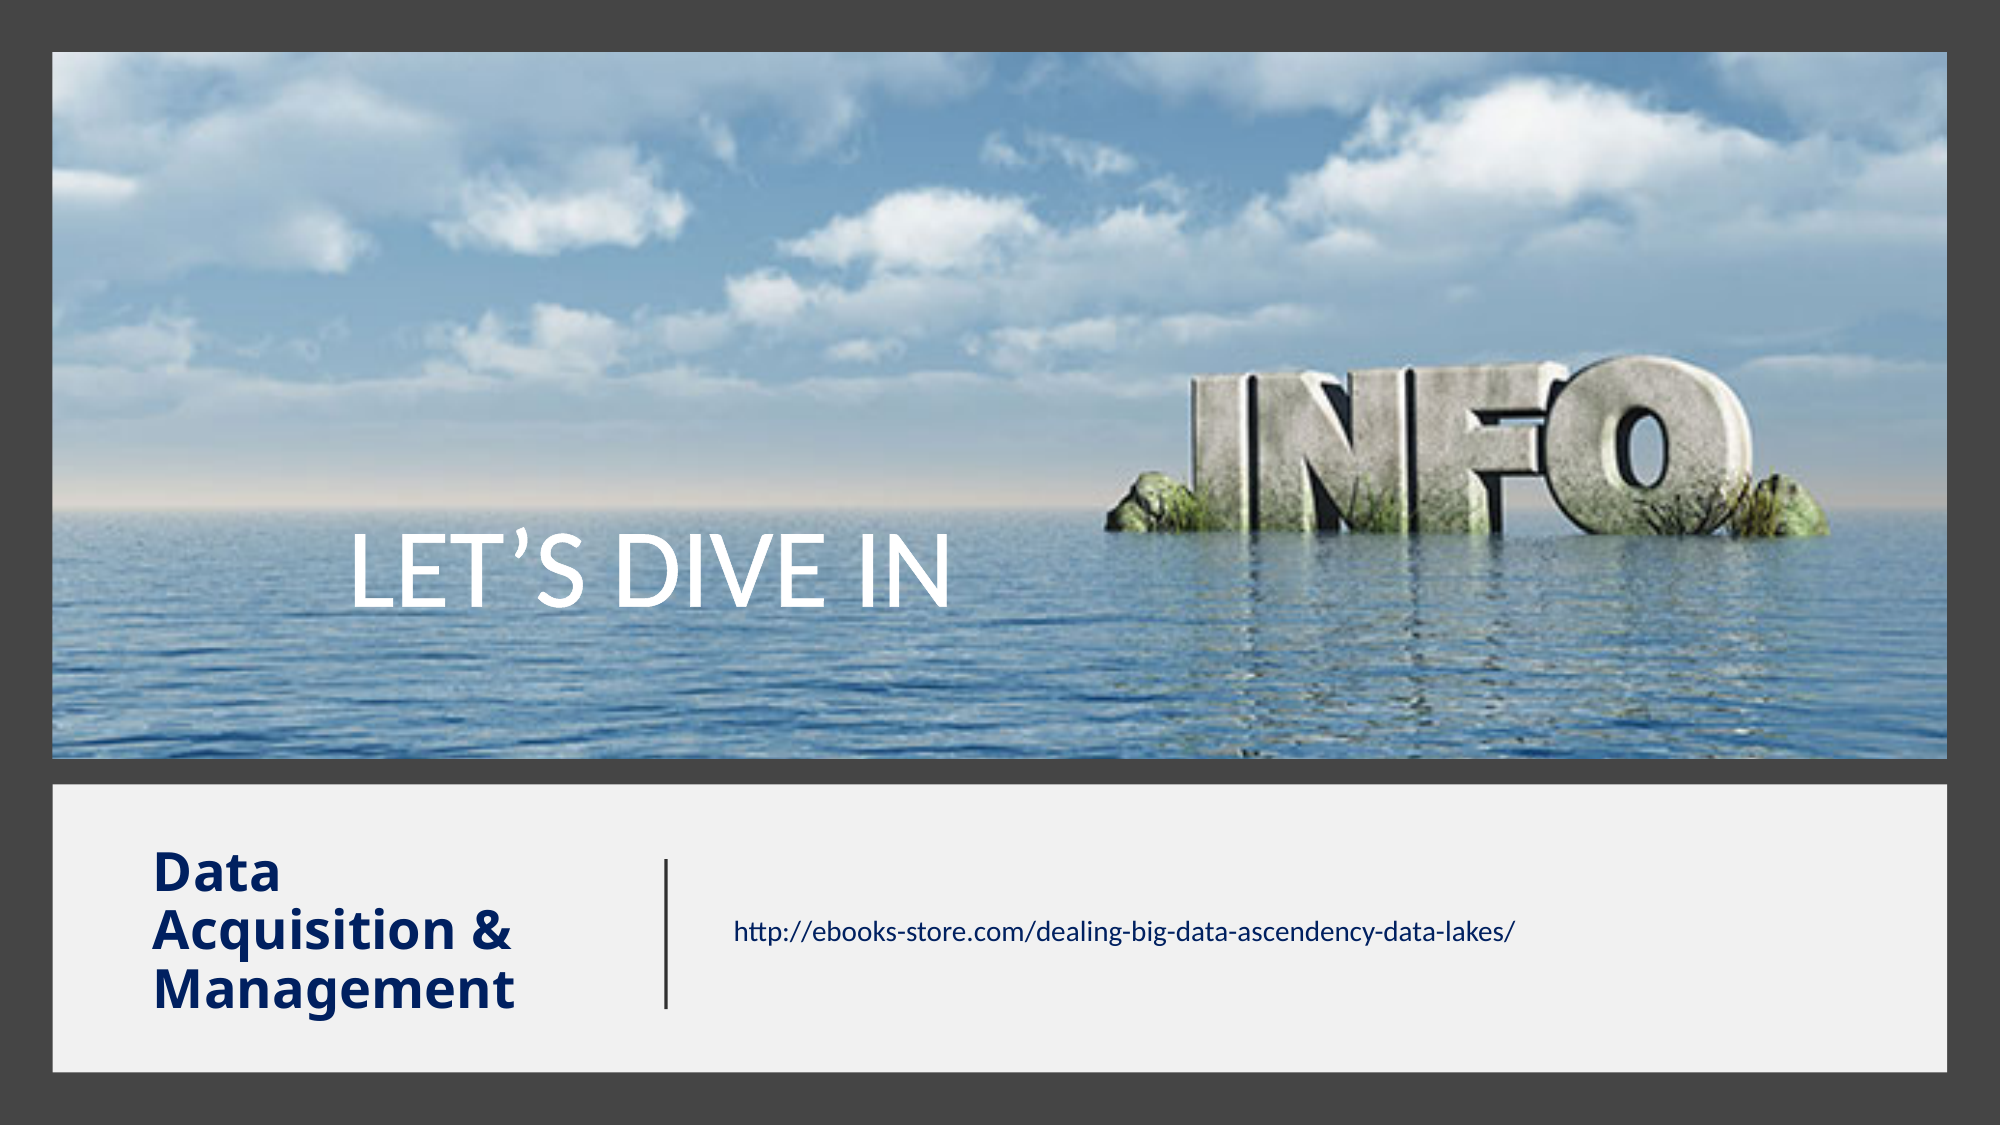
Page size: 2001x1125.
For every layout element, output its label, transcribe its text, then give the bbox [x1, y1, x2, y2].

text_box [0, 0, 2000, 1125]
picture [52, 52, 1947, 759]
text_box Data Acquisition & Management [137, 821, 612, 1043]
text_box http://ebooks-store.com/dealing-big-data-ascendency-data-lakes/ [718, 821, 1863, 1043]
text_box [52, 783, 1948, 1073]
